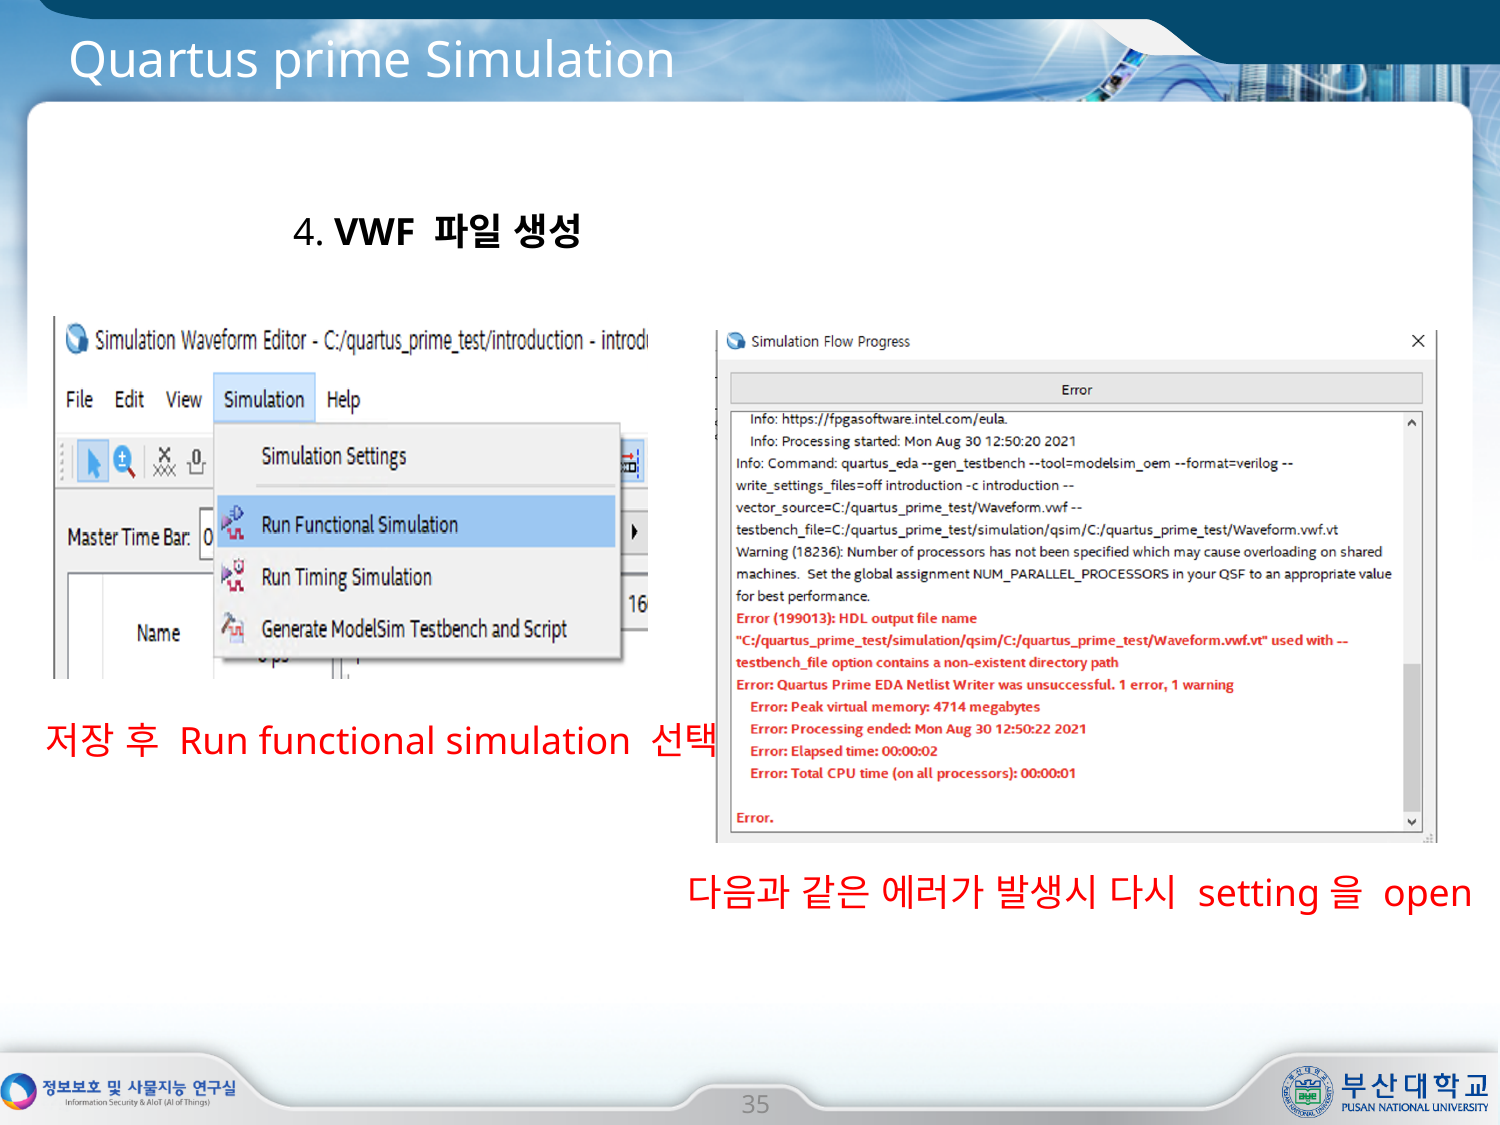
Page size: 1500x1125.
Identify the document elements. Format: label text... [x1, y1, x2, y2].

slide_number 35 [702, 1075, 809, 1125]
text_box 저장 후 Run functional simulation 선택 [30, 709, 710, 769]
text_box 다음과 같은 에러가 발생시 다시 setting을 open [673, 862, 1489, 922]
text_box 4. VWF 파일 생성 [278, 200, 598, 261]
picture [0, 0, 1500, 1125]
title Quartus prime Simulation [53, 24, 1081, 90]
